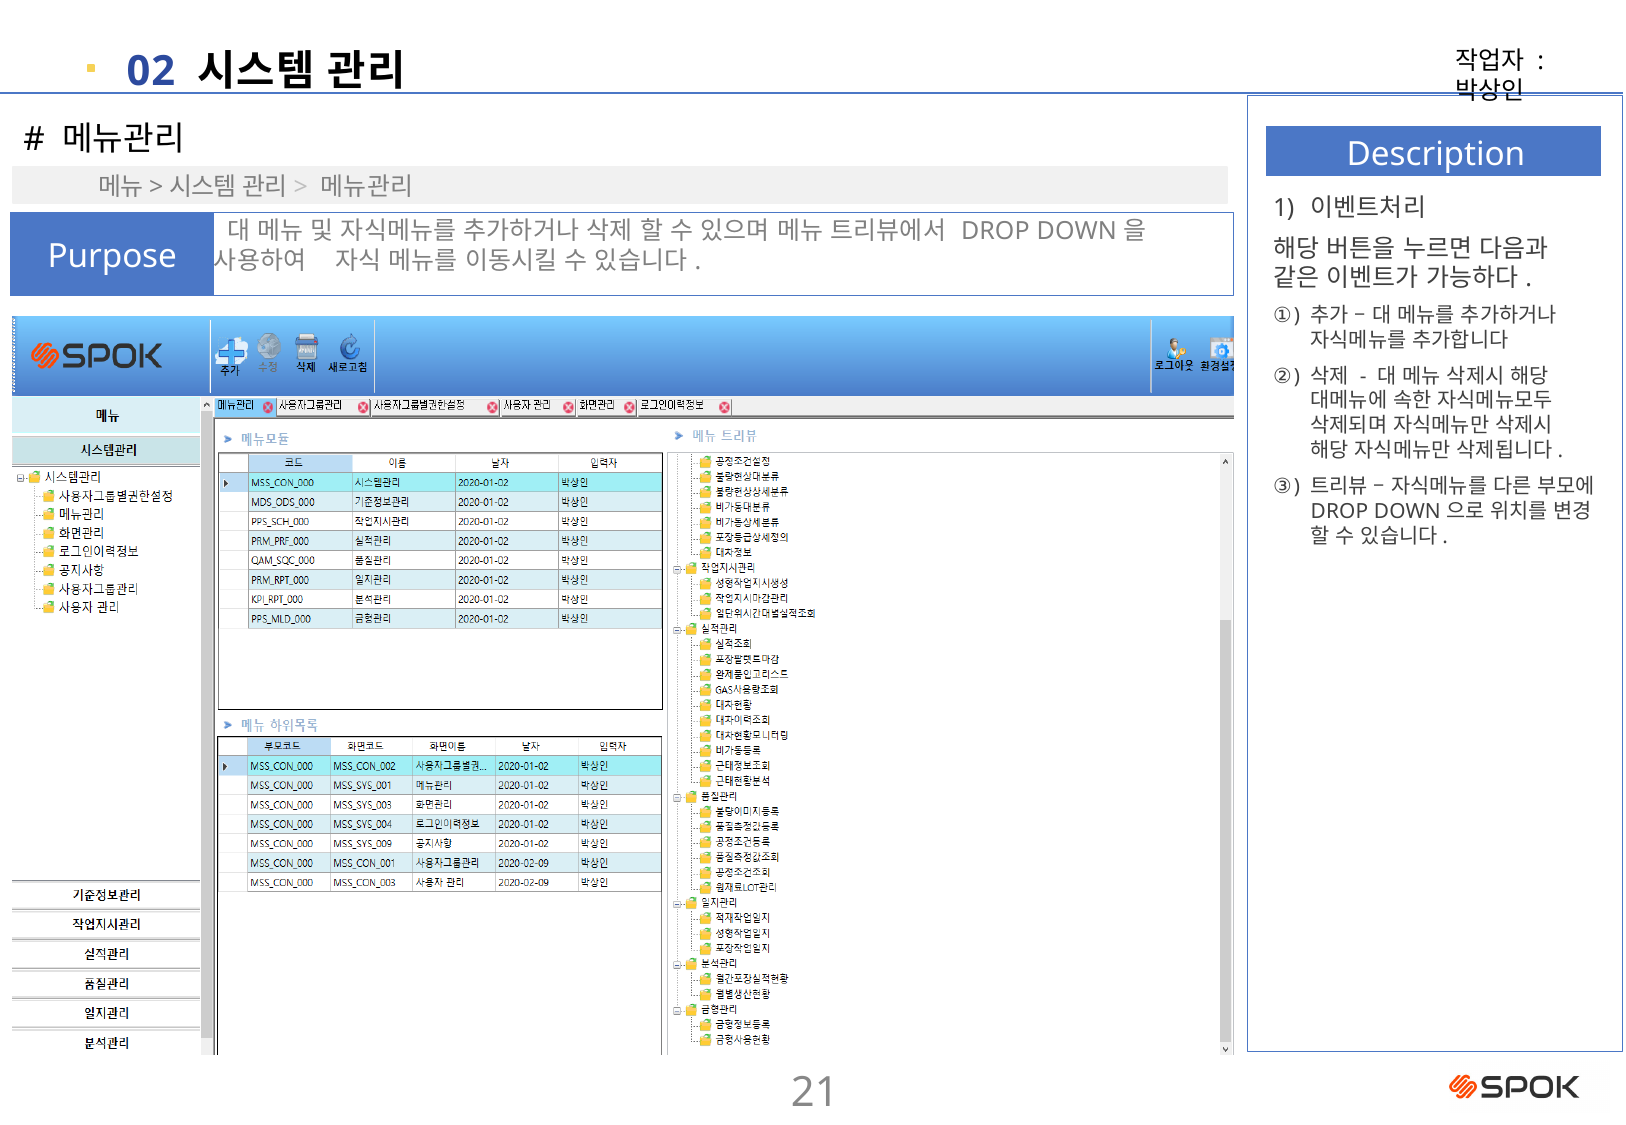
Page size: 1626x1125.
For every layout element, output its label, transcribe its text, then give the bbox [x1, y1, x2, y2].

slide_number 21 [781, 1064, 844, 1116]
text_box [0, 92, 1623, 1052]
text_box 작업자 : 박상인 [1440, 37, 1625, 94]
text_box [11, 166, 1229, 205]
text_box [87, 42, 408, 91]
picture [12, 316, 1234, 1056]
picture [1449, 1060, 1610, 1114]
